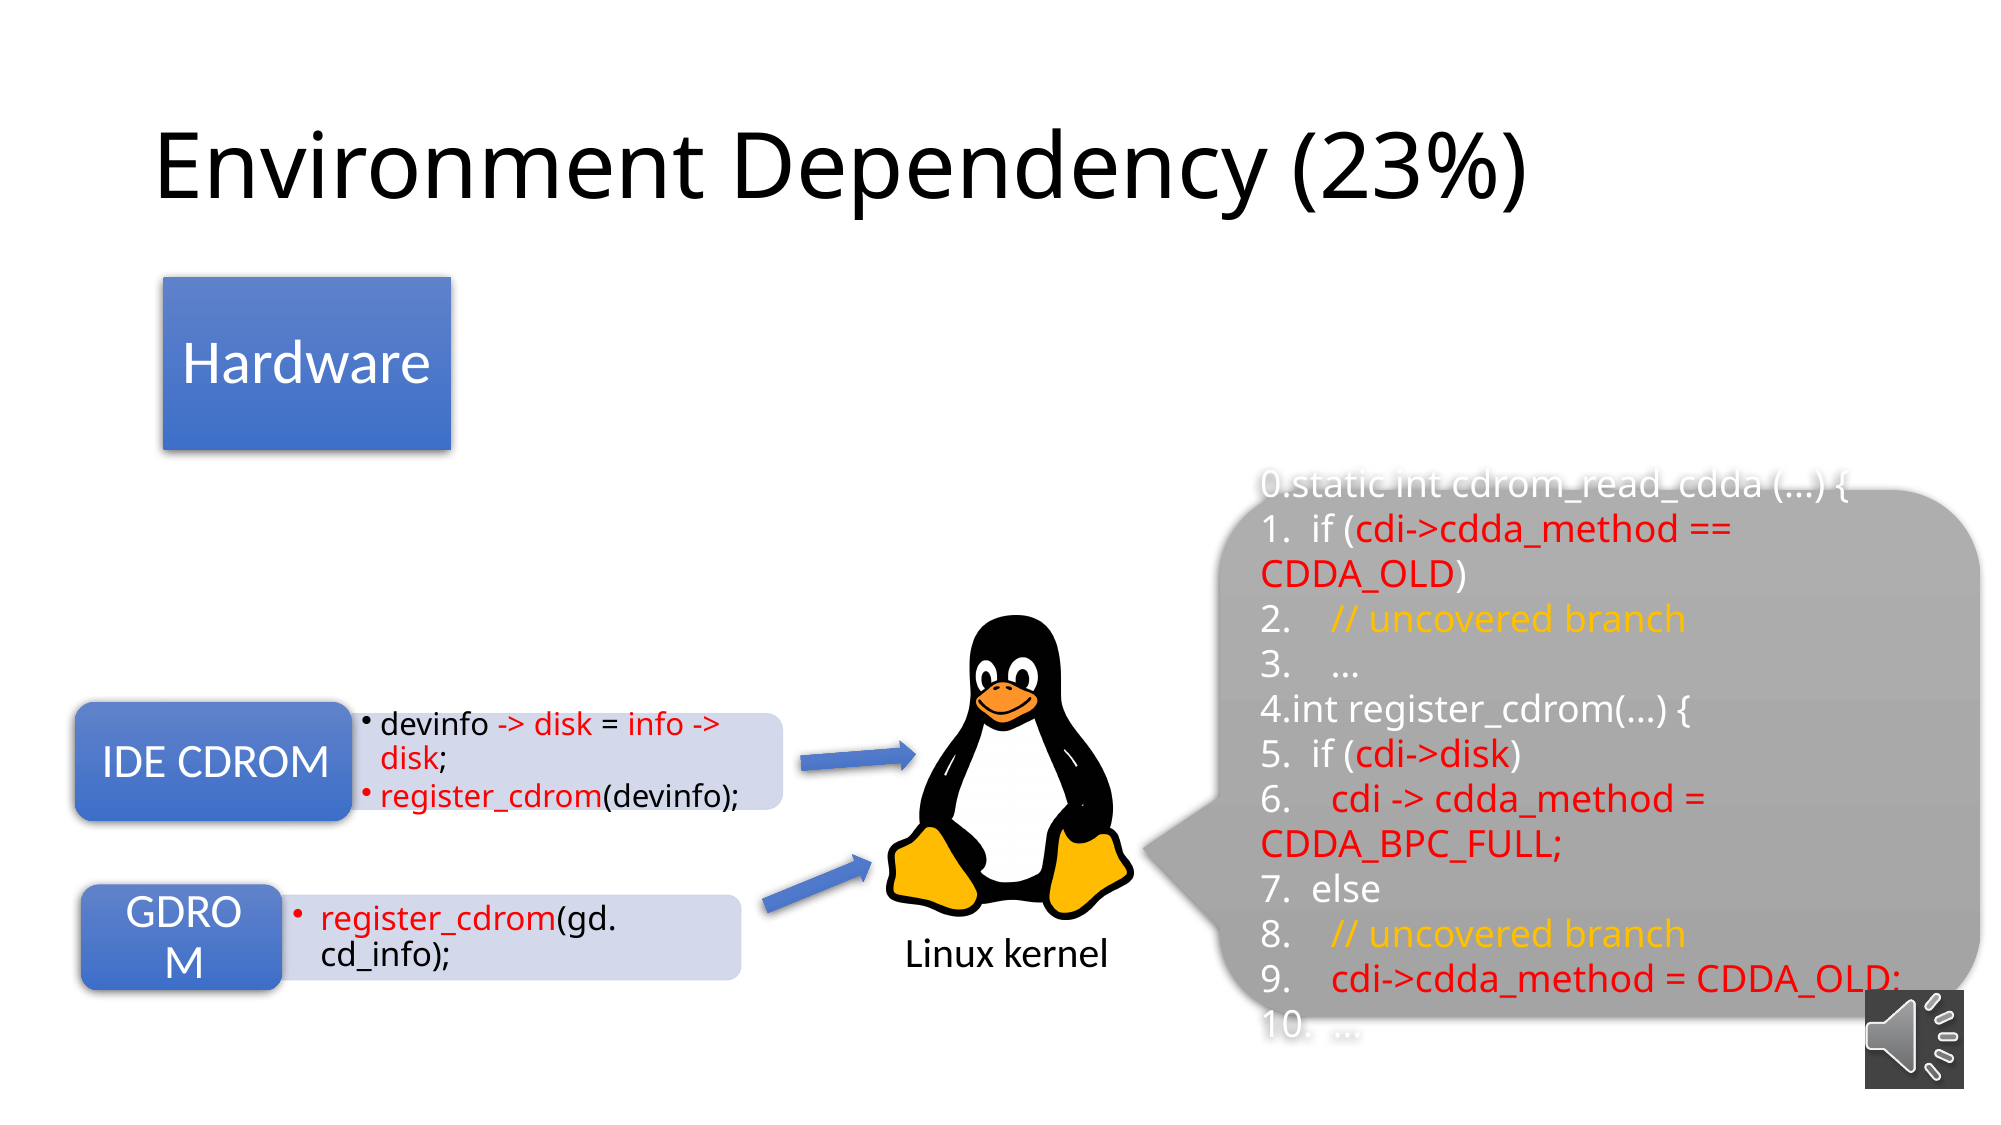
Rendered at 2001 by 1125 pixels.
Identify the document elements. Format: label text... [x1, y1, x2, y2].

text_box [52, 884, 770, 991]
text_box [770, 854, 872, 913]
title Environment Dependency (23%) [137, 59, 1863, 278]
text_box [137, 277, 477, 450]
text_box 0.static int cdrom_read_cdda (...) { 1. if (cdi->cdda_method == CDDA_OLD) 2. // uncovered branch 3. … 4.int register_cdrom(…) { 5. if (cdi->disk) 6. cdi -> cdda_method = CDDA_BPC_FULL; 7. else 8. // uncovered branch 9. cdi->cdda_method = CDDA_OLD; 10. … [1142, 490, 1981, 1016]
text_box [74, 701, 783, 822]
text_box [800, 749, 883, 771]
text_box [883, 615, 1134, 1002]
picture [1864, 989, 1965, 1090]
